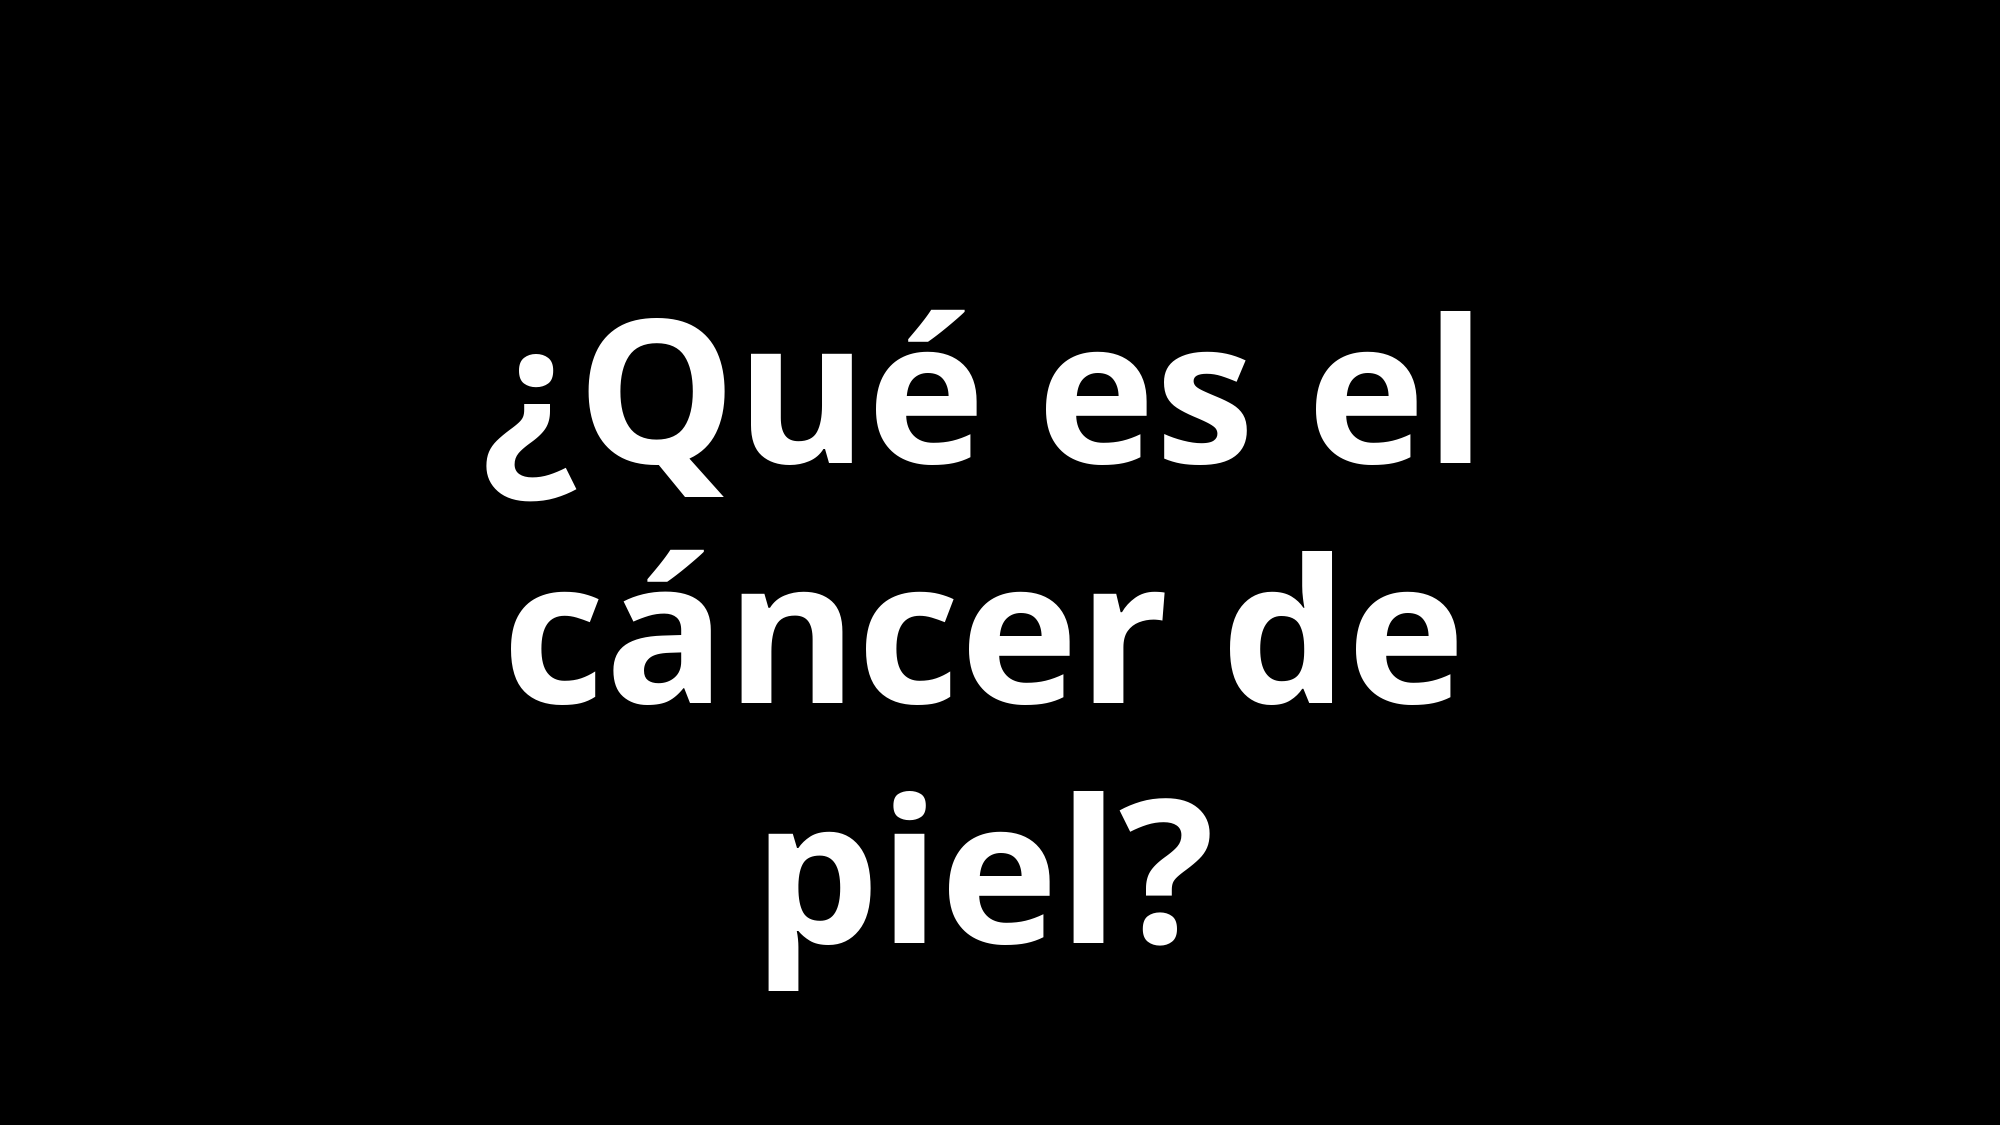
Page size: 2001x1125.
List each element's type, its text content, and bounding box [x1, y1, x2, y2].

text_box ¿Qué es el cáncer de piel? [376, 256, 1593, 757]
